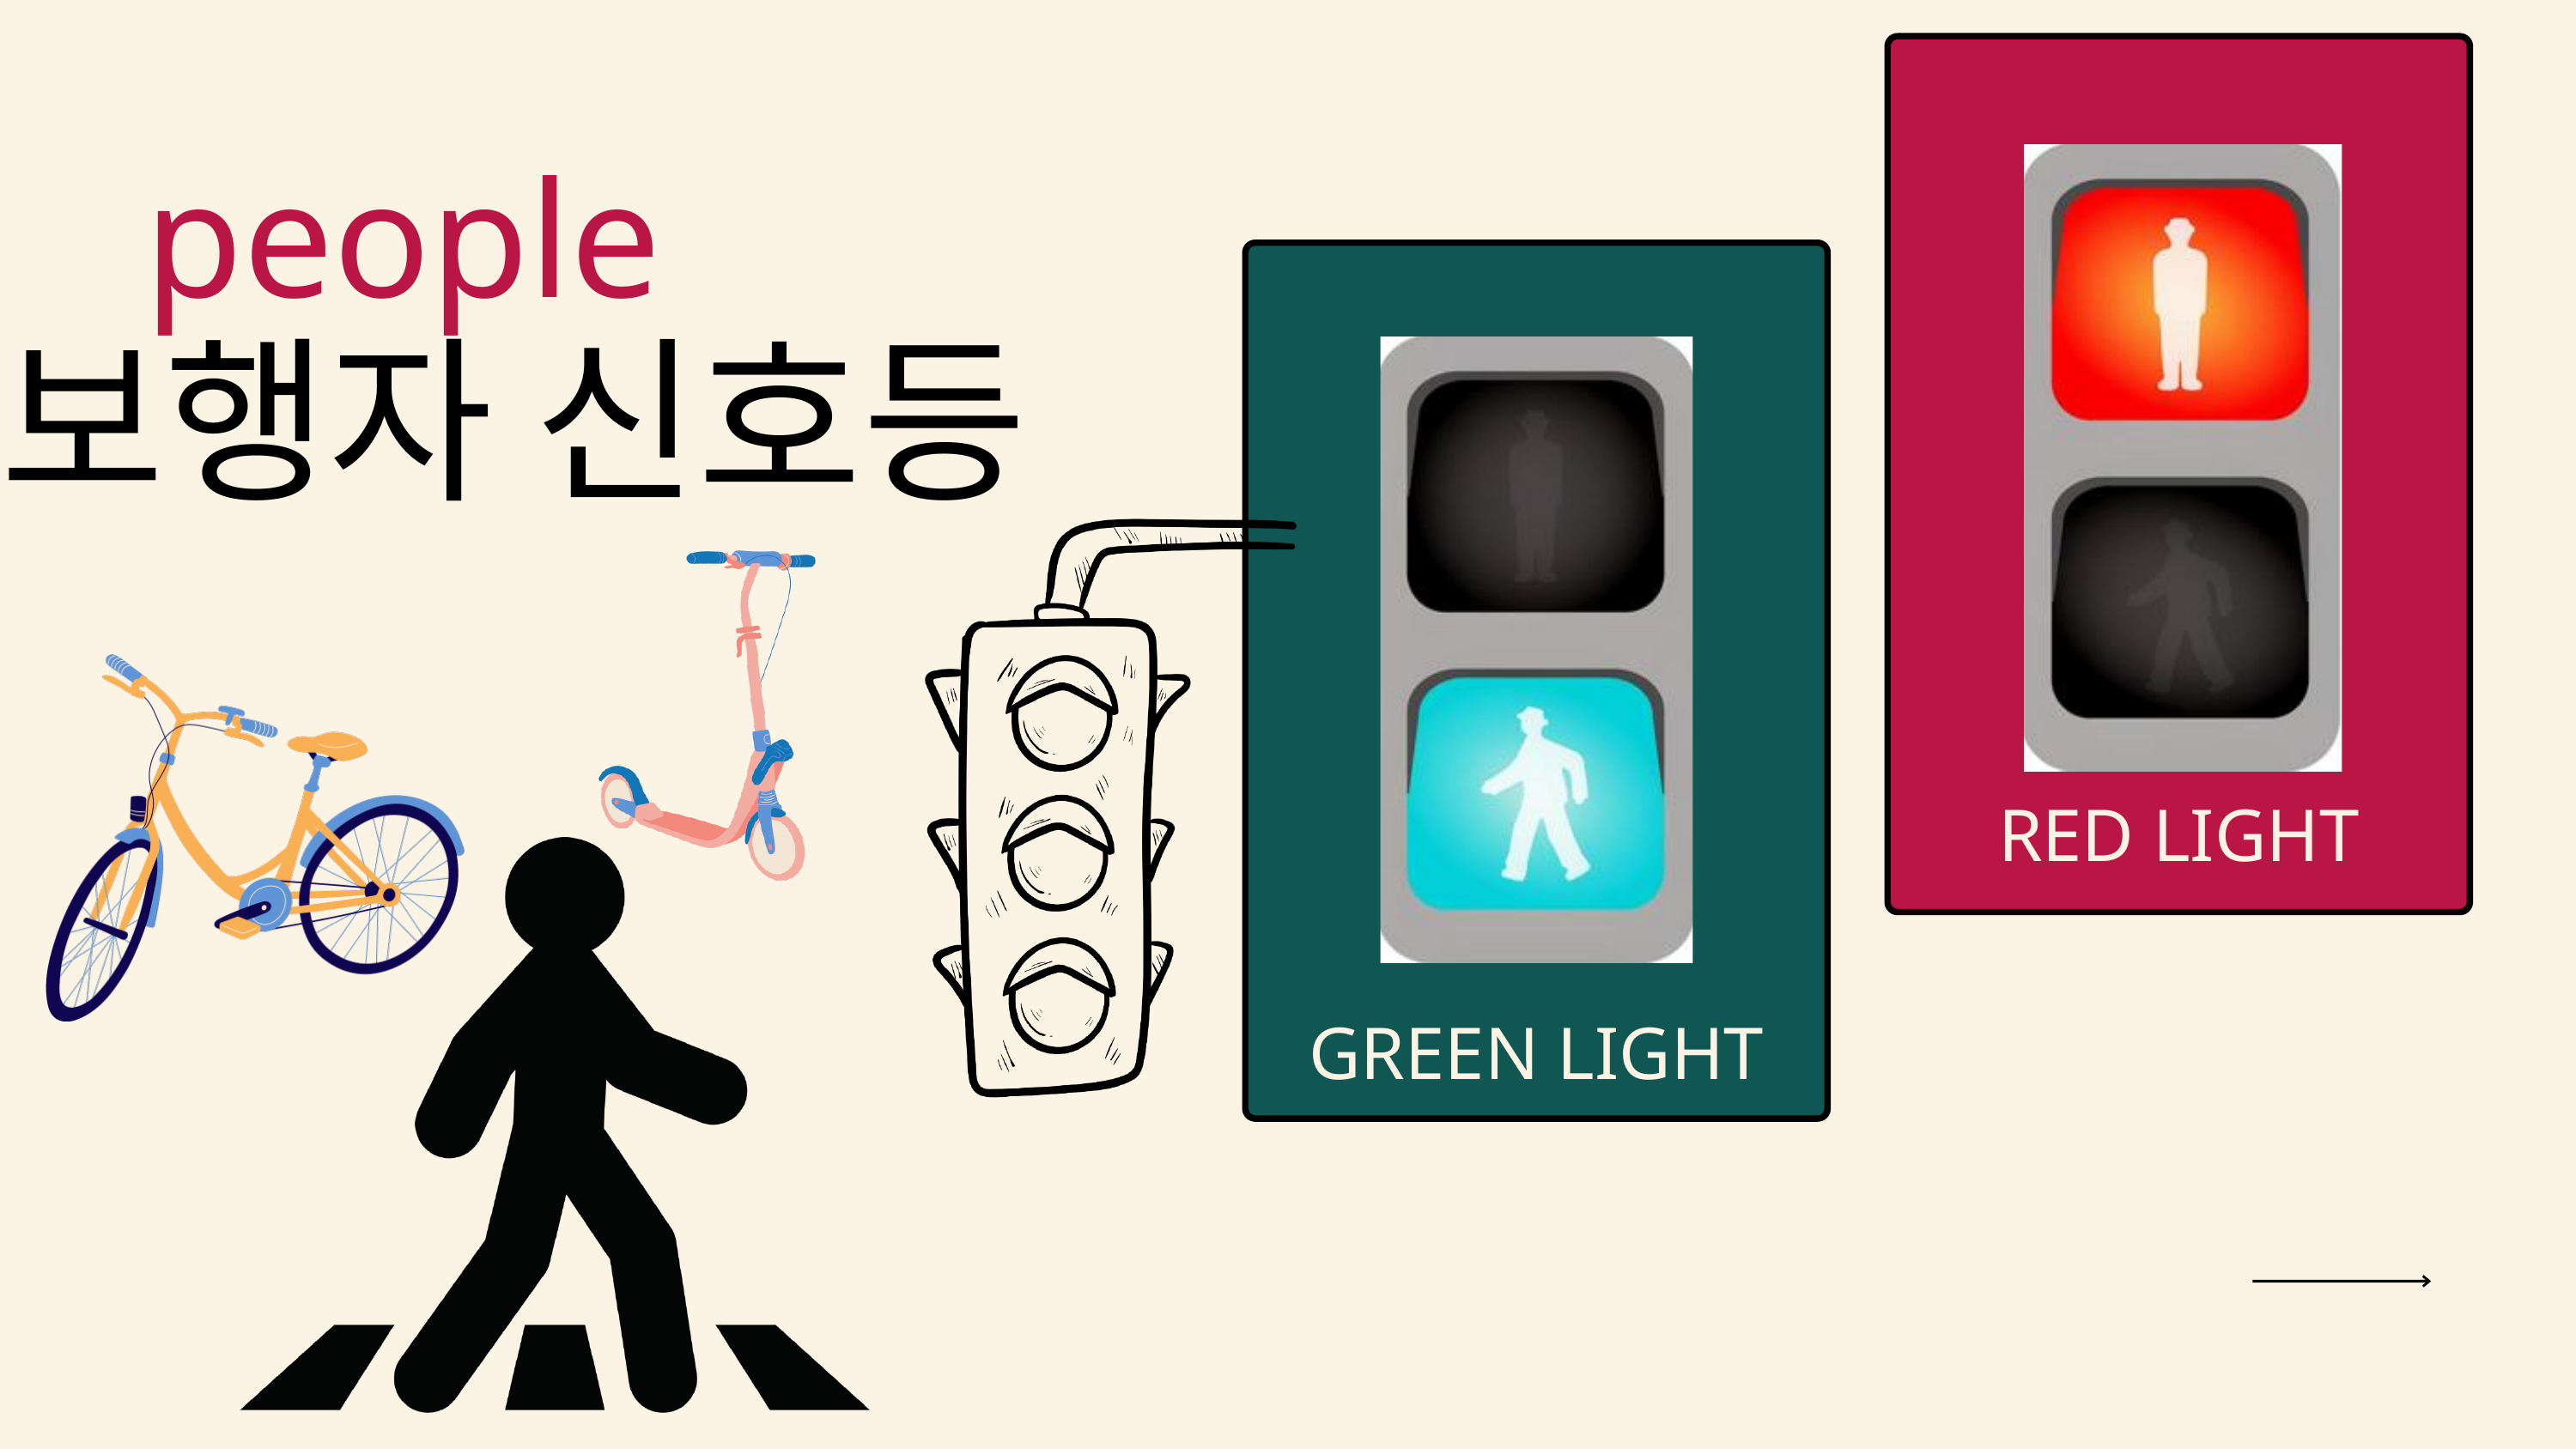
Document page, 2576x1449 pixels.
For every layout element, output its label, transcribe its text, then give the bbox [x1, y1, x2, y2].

text_box people [144, 168, 785, 330]
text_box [2023, 144, 2342, 772]
picture [923, 518, 1297, 1099]
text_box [1380, 336, 1693, 963]
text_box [1884, 33, 2474, 916]
picture [45, 550, 871, 1418]
text_box [2252, 1275, 2432, 1288]
text_box 보행자 신호등 [0, 343, 1237, 523]
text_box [1242, 239, 1832, 1123]
